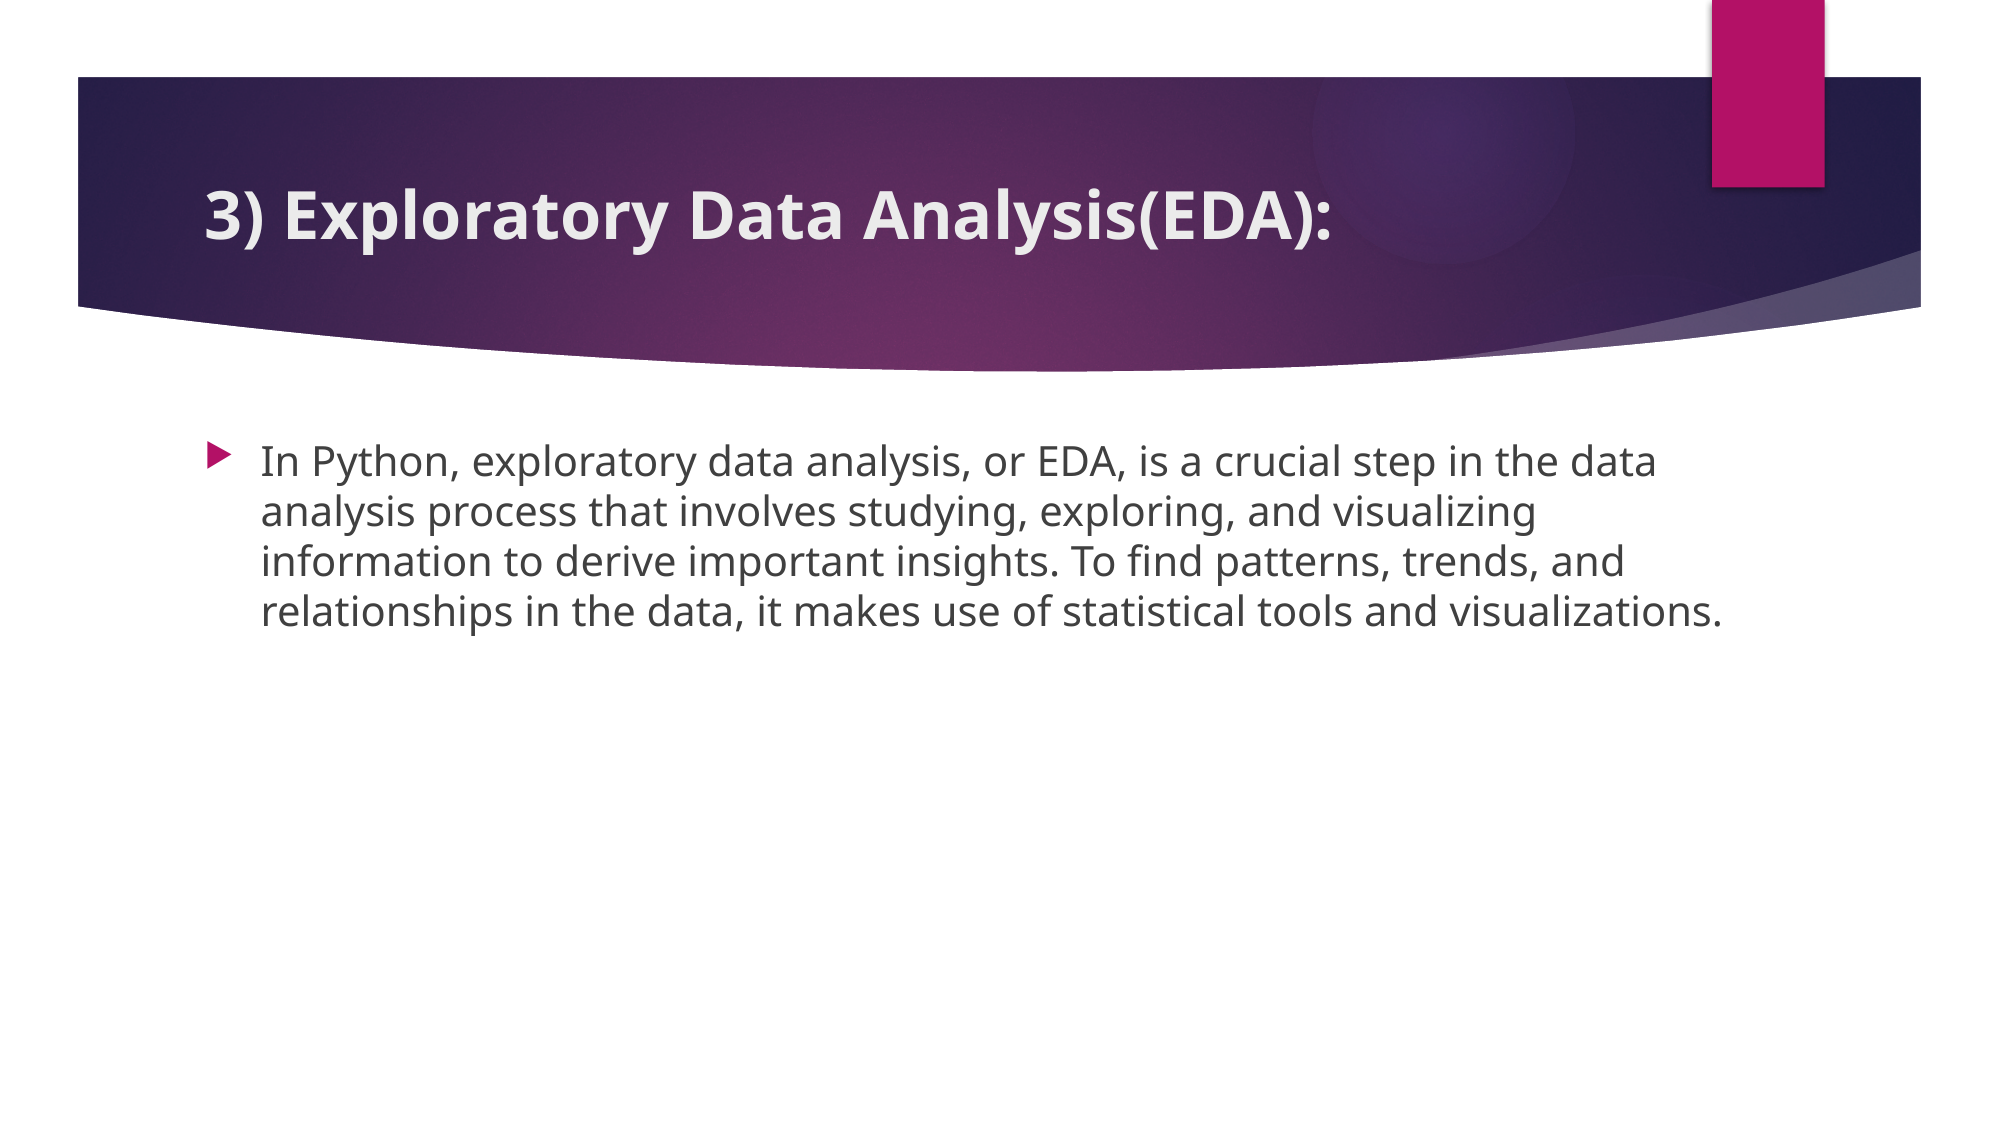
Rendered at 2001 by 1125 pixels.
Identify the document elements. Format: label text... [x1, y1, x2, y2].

list In Python, exploratory data analysis, or EDA, is a crucial step in the data analysis process that involves studying, exploring, and visualizing information to derive important insights. To find patterns, trends, and relationships in the data, it makes use of statistical tools and visualizations. [189, 427, 1741, 988]
title 3) Exploratory Data Analysis(EDA): [189, 159, 1627, 276]
